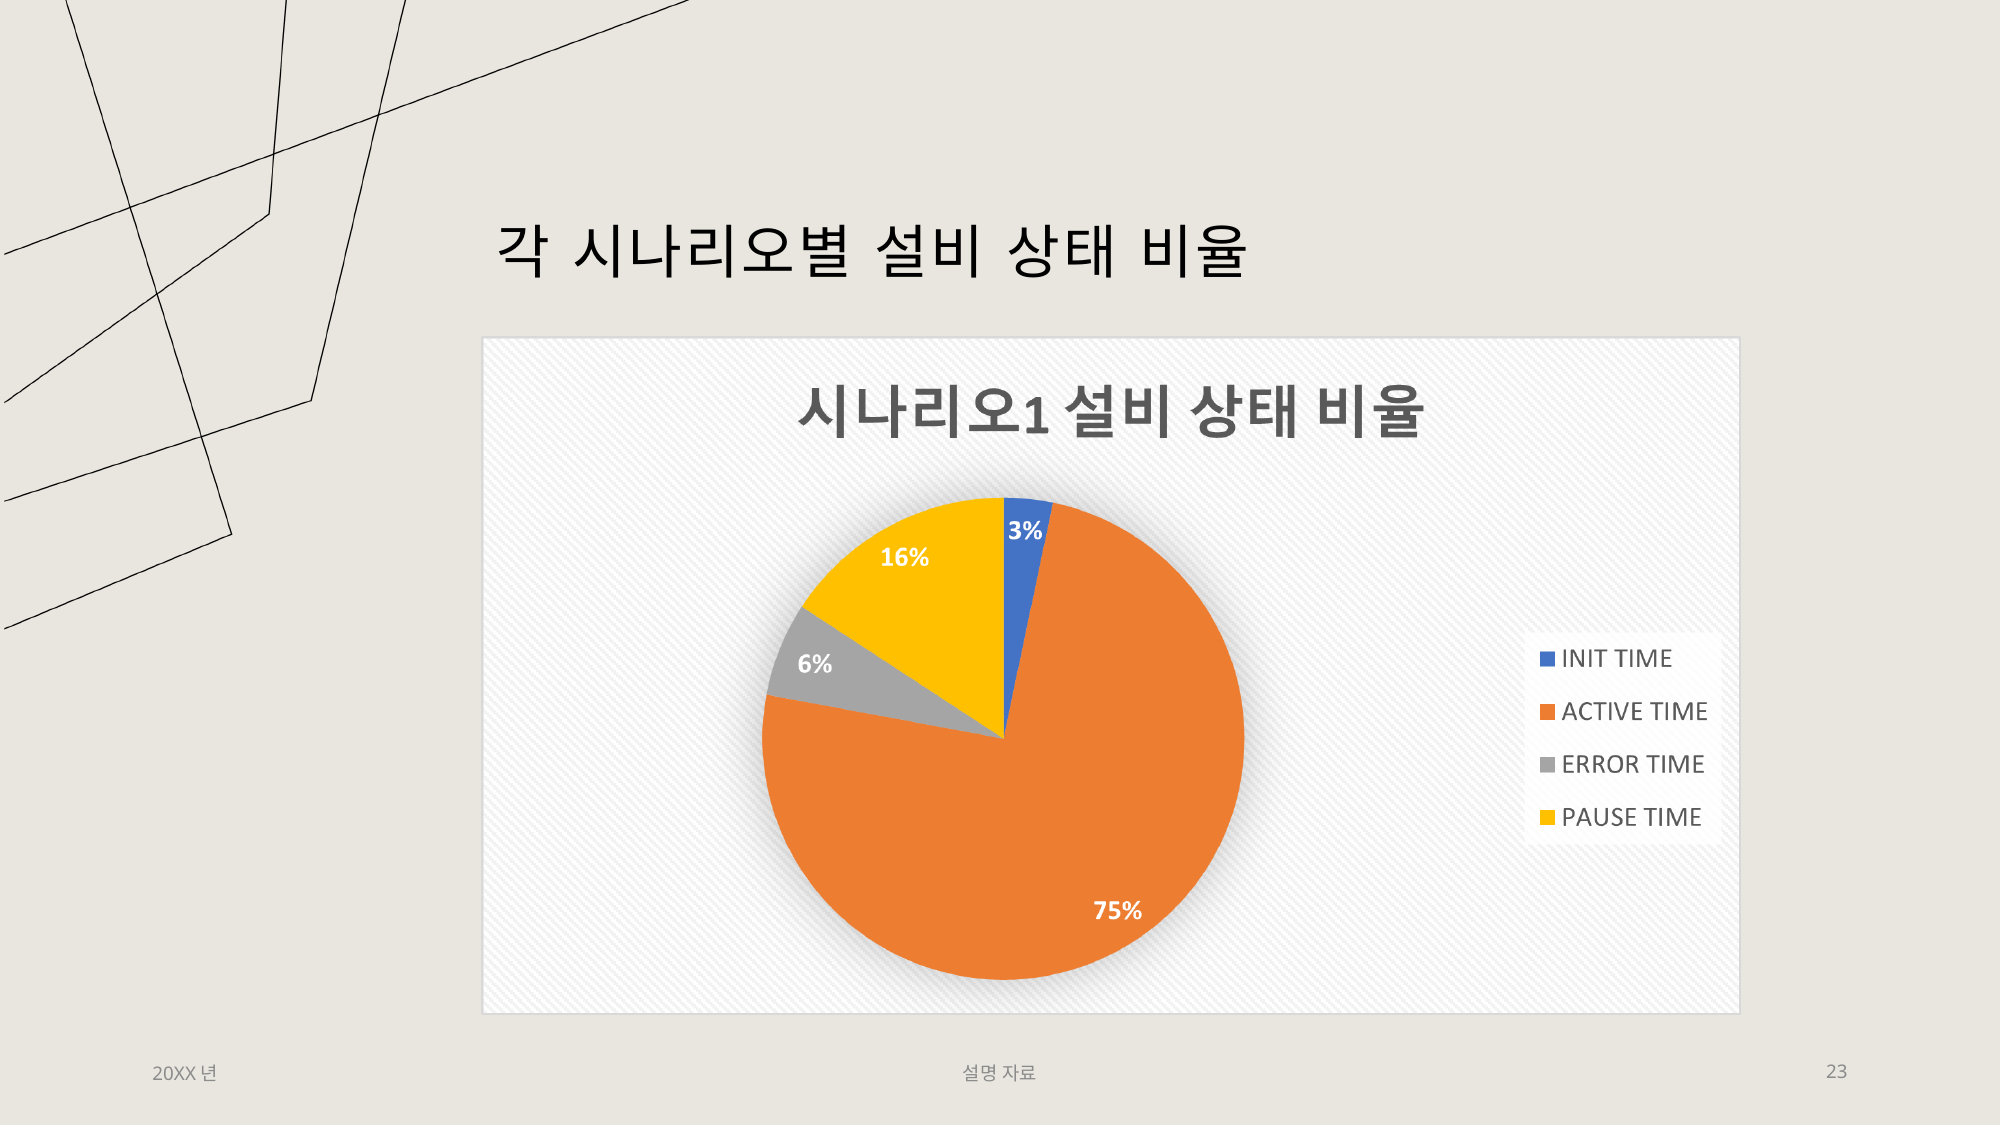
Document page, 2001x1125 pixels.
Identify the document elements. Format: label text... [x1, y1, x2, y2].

picture [4, 0, 1741, 1015]
title 각 시나리오별 설비 상태 비율 [481, 146, 1863, 364]
footer 설명 자료 [662, 1042, 1338, 1103]
slide_number 23 [1412, 1042, 1863, 1103]
slide_number 20XX년 [137, 1042, 588, 1103]
